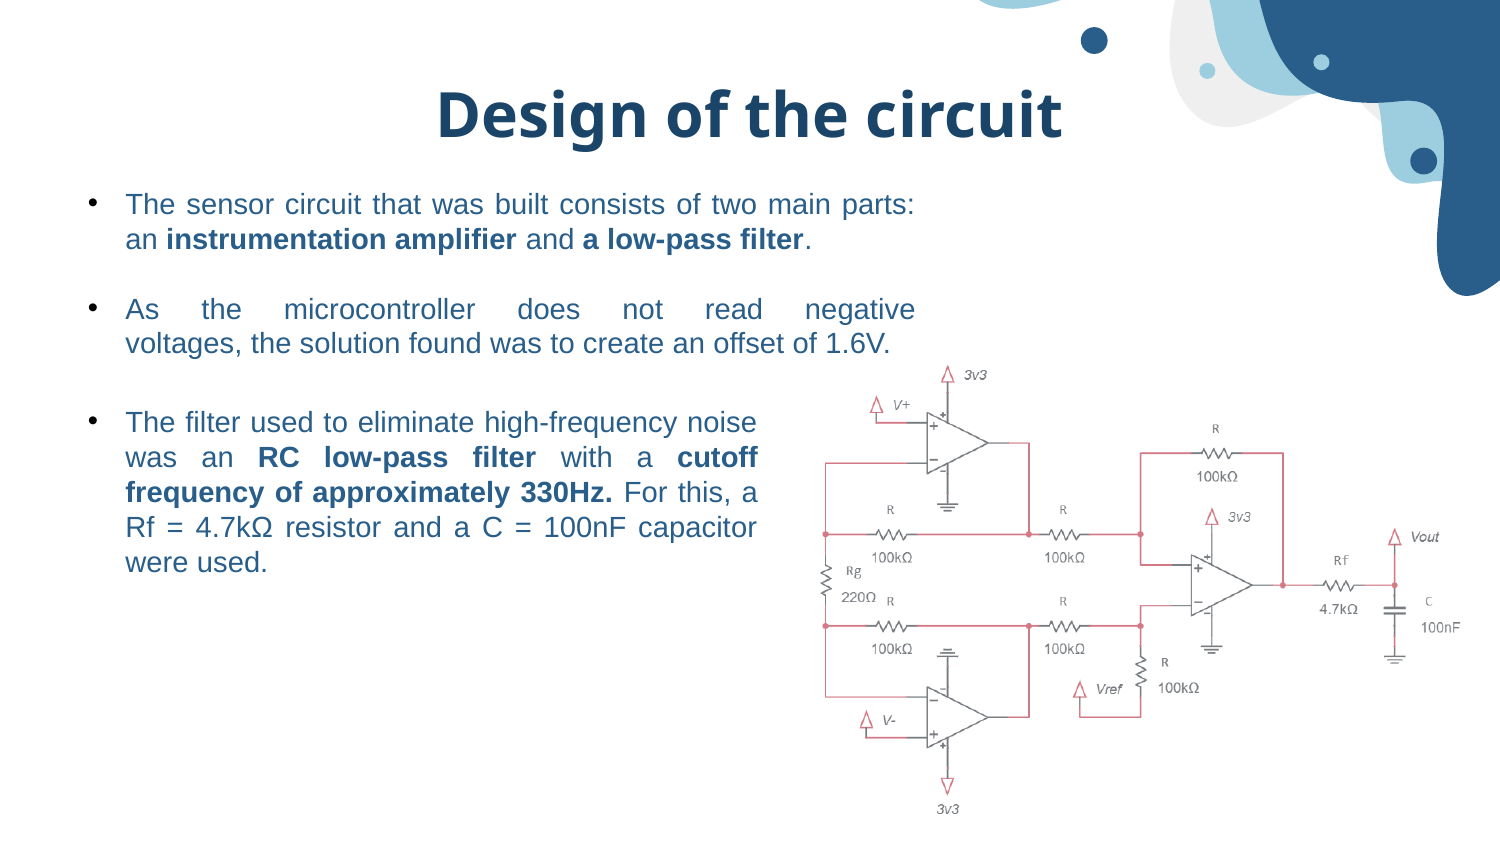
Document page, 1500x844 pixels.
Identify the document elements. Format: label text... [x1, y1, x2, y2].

picture [772, 324, 1500, 844]
text_box The filter used to eliminate high-frequency noise was an RC low-pass filter with a cutoff frequency of approximately 330Hz. For this, a Rf = 4.7kΩ resistor and a C = 100nF capacitor were used. [73, 395, 767, 586]
text_box The sensor circuit that was built consists of two main parts: an instrumentation amplifier and a low-pass filter. As the microcontroller does not read negative voltages, the solution found was to create an offset of 1.6V. [73, 177, 932, 395]
title Design of the circuit [88, 59, 1412, 154]
